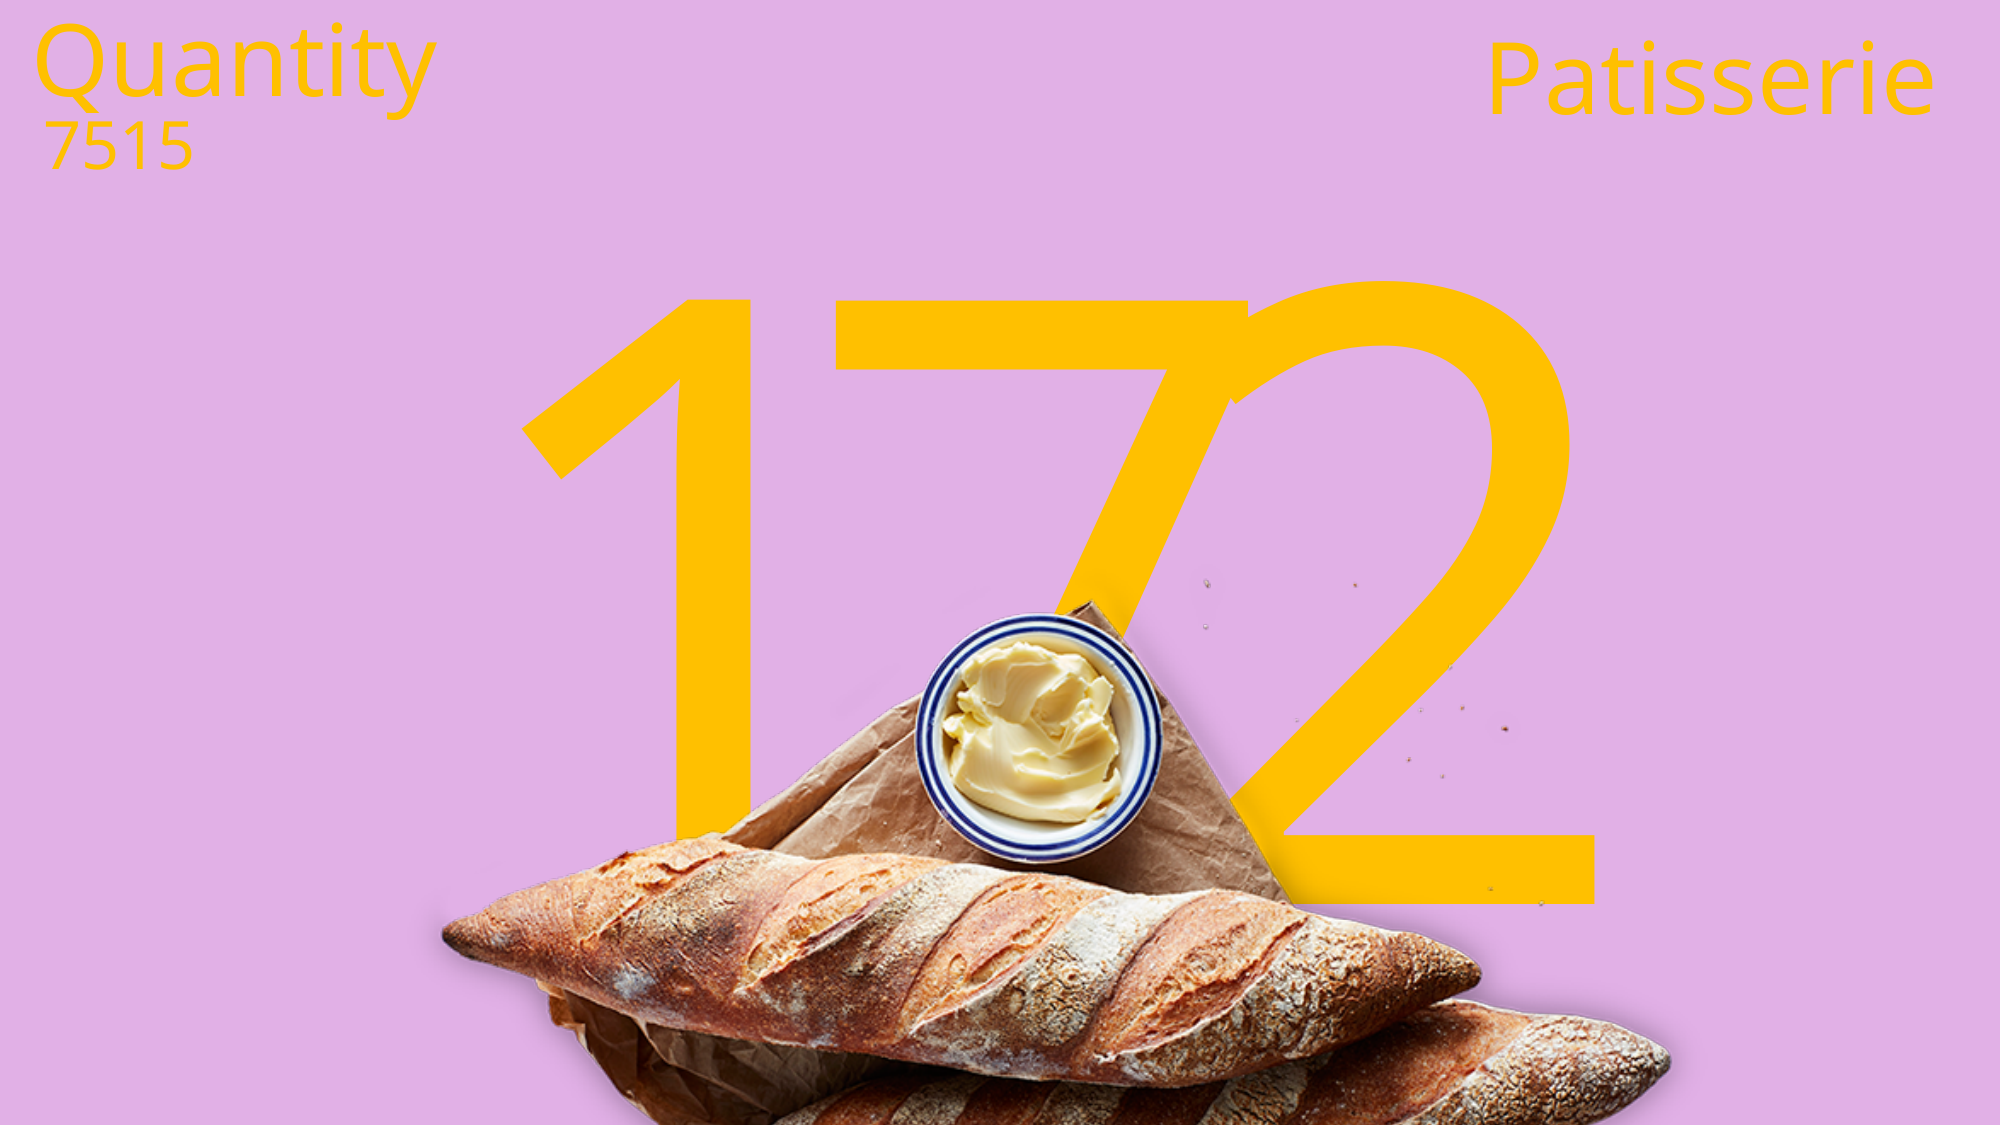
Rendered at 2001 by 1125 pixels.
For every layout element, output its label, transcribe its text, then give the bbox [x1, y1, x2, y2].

text_box Quantity [16, 0, 453, 125]
text_box 7515 [28, 95, 267, 190]
text_box 0 1 2 3 4 5 6 7 8 9 … [1133, 0, 1844, 1123]
text_box 0 1 2 3 4 5 6 7 8 9 . [431, 0, 953, 561]
picture [404, 561, 1709, 1125]
text_box Patisserie [1469, 7, 1954, 142]
